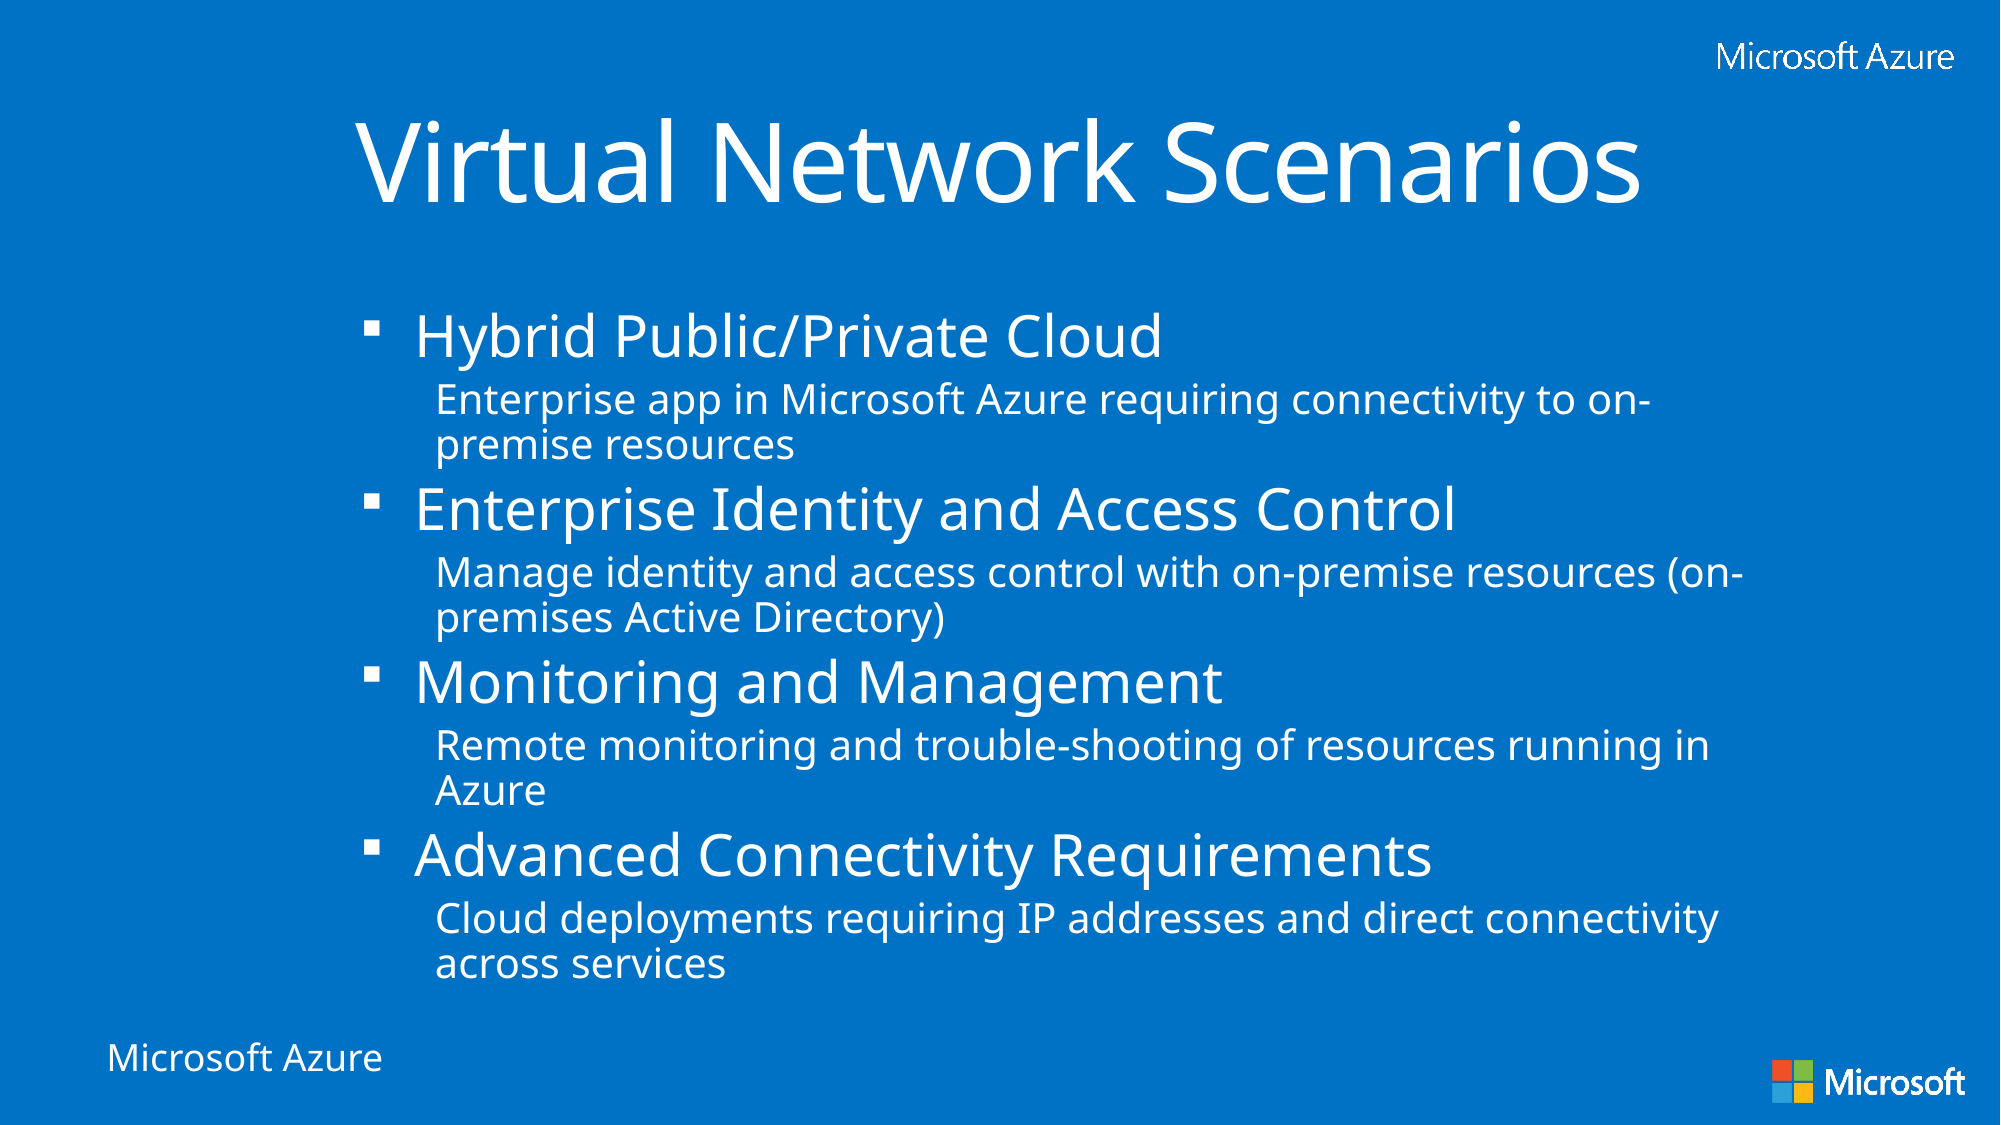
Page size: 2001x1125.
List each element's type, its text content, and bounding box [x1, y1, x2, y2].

picture [1772, 1060, 1965, 1103]
list Hybrid Public/Private Cloud Enterprise app in Microsoft Azure requiring connectivity to on-premise resources Enterprise Identity and Access Control Manage identity and access control with on-premise resources (on-premises Active Directory) Monitoring and Management Remote monitoring and trouble-shooting of resources running in Azure Advanced Connectivity Requirements Cloud deployments requiring IP addresses and direct connectivity across services [345, 299, 1780, 1013]
text_box Microsoft Azure [91, 1026, 399, 1086]
picture [1699, 24, 1972, 87]
title Virtual Network Scenarios [340, 100, 1780, 251]
